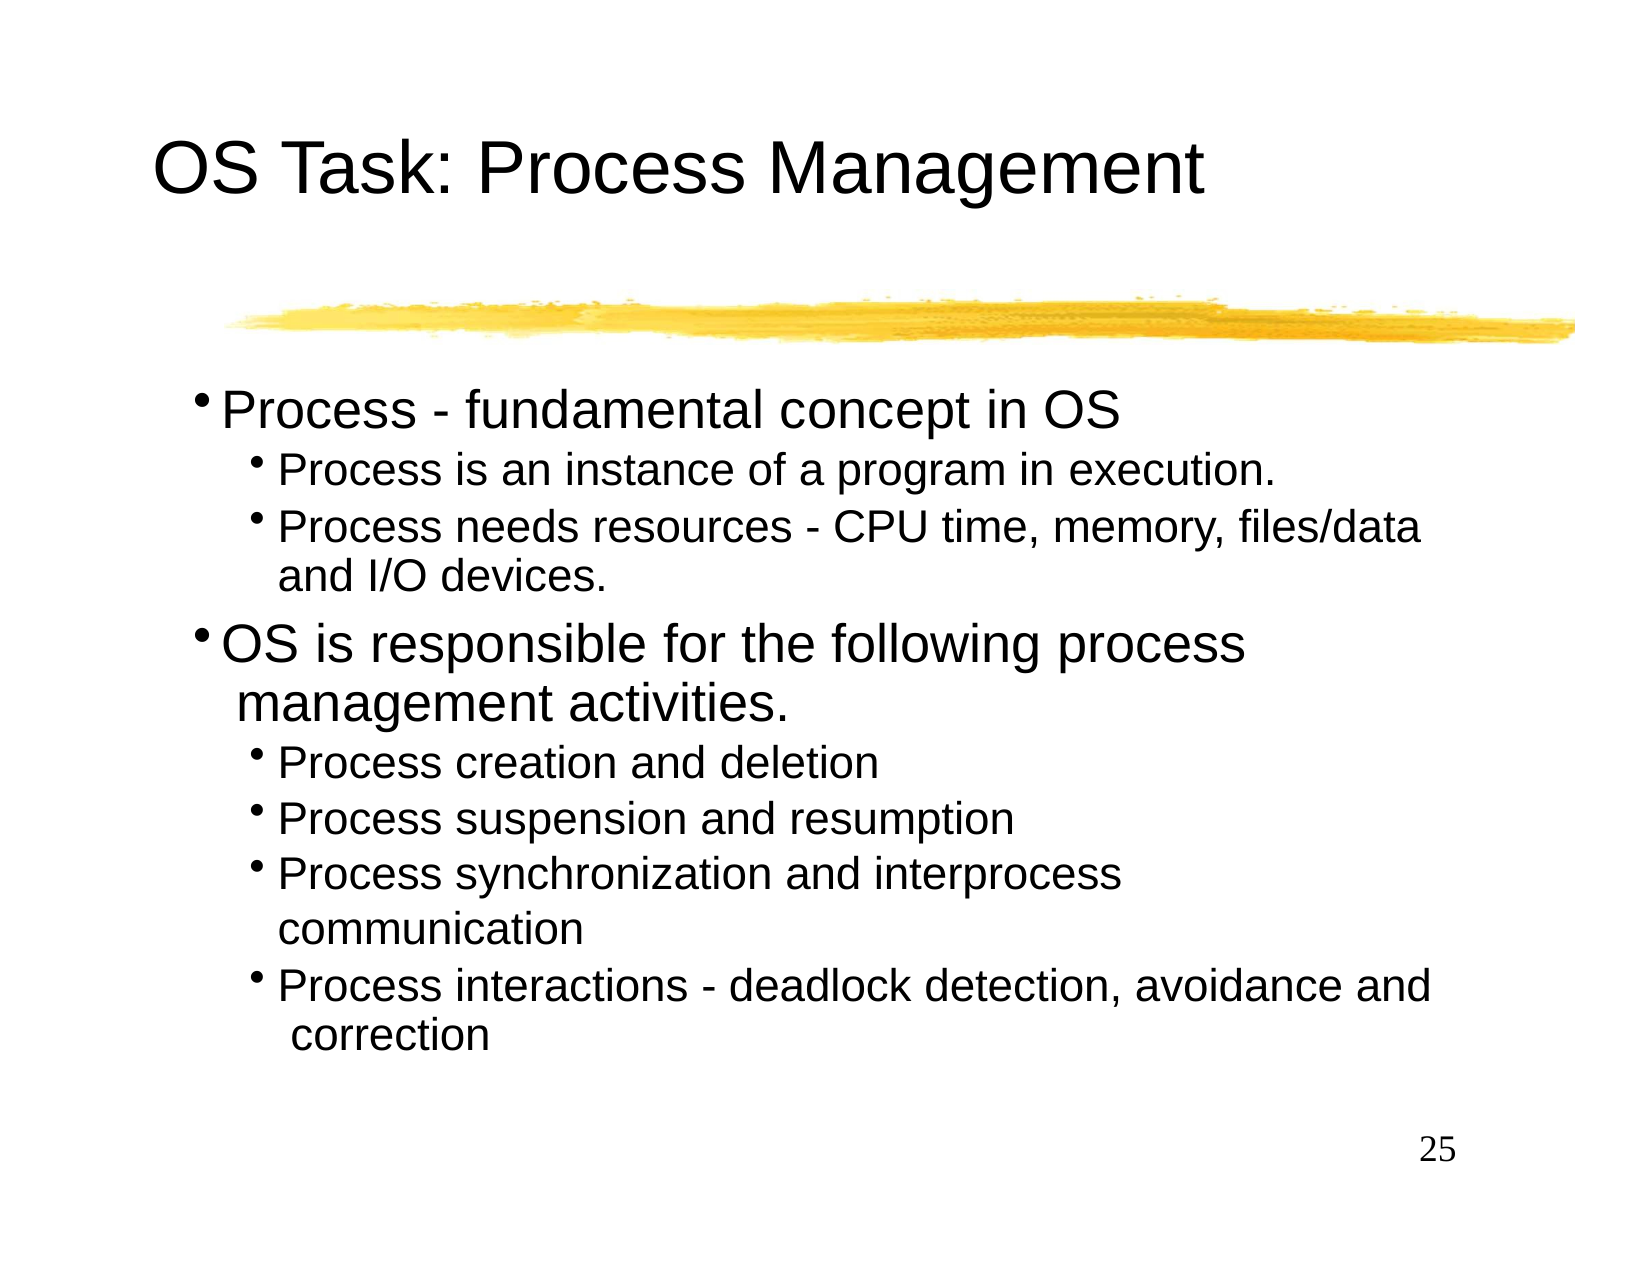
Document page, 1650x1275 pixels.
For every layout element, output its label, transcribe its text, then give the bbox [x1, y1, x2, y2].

picture [224, 289, 1575, 345]
text_box Process - fundamental concept in OS Process is an instance of a program in execution. Process needs resources - CPU time, memory, files/data and I/O devices. OS is responsible for the following process management activities. Process creation and deletion Process suspension and resumption Process synchronization and interprocess communication Process interactions - deadlock detection, avoidance and correction [191, 372, 1450, 1060]
title OS Task: Process Management [150, 116, 1219, 332]
slide_number 25 [1417, 1126, 1463, 1275]
